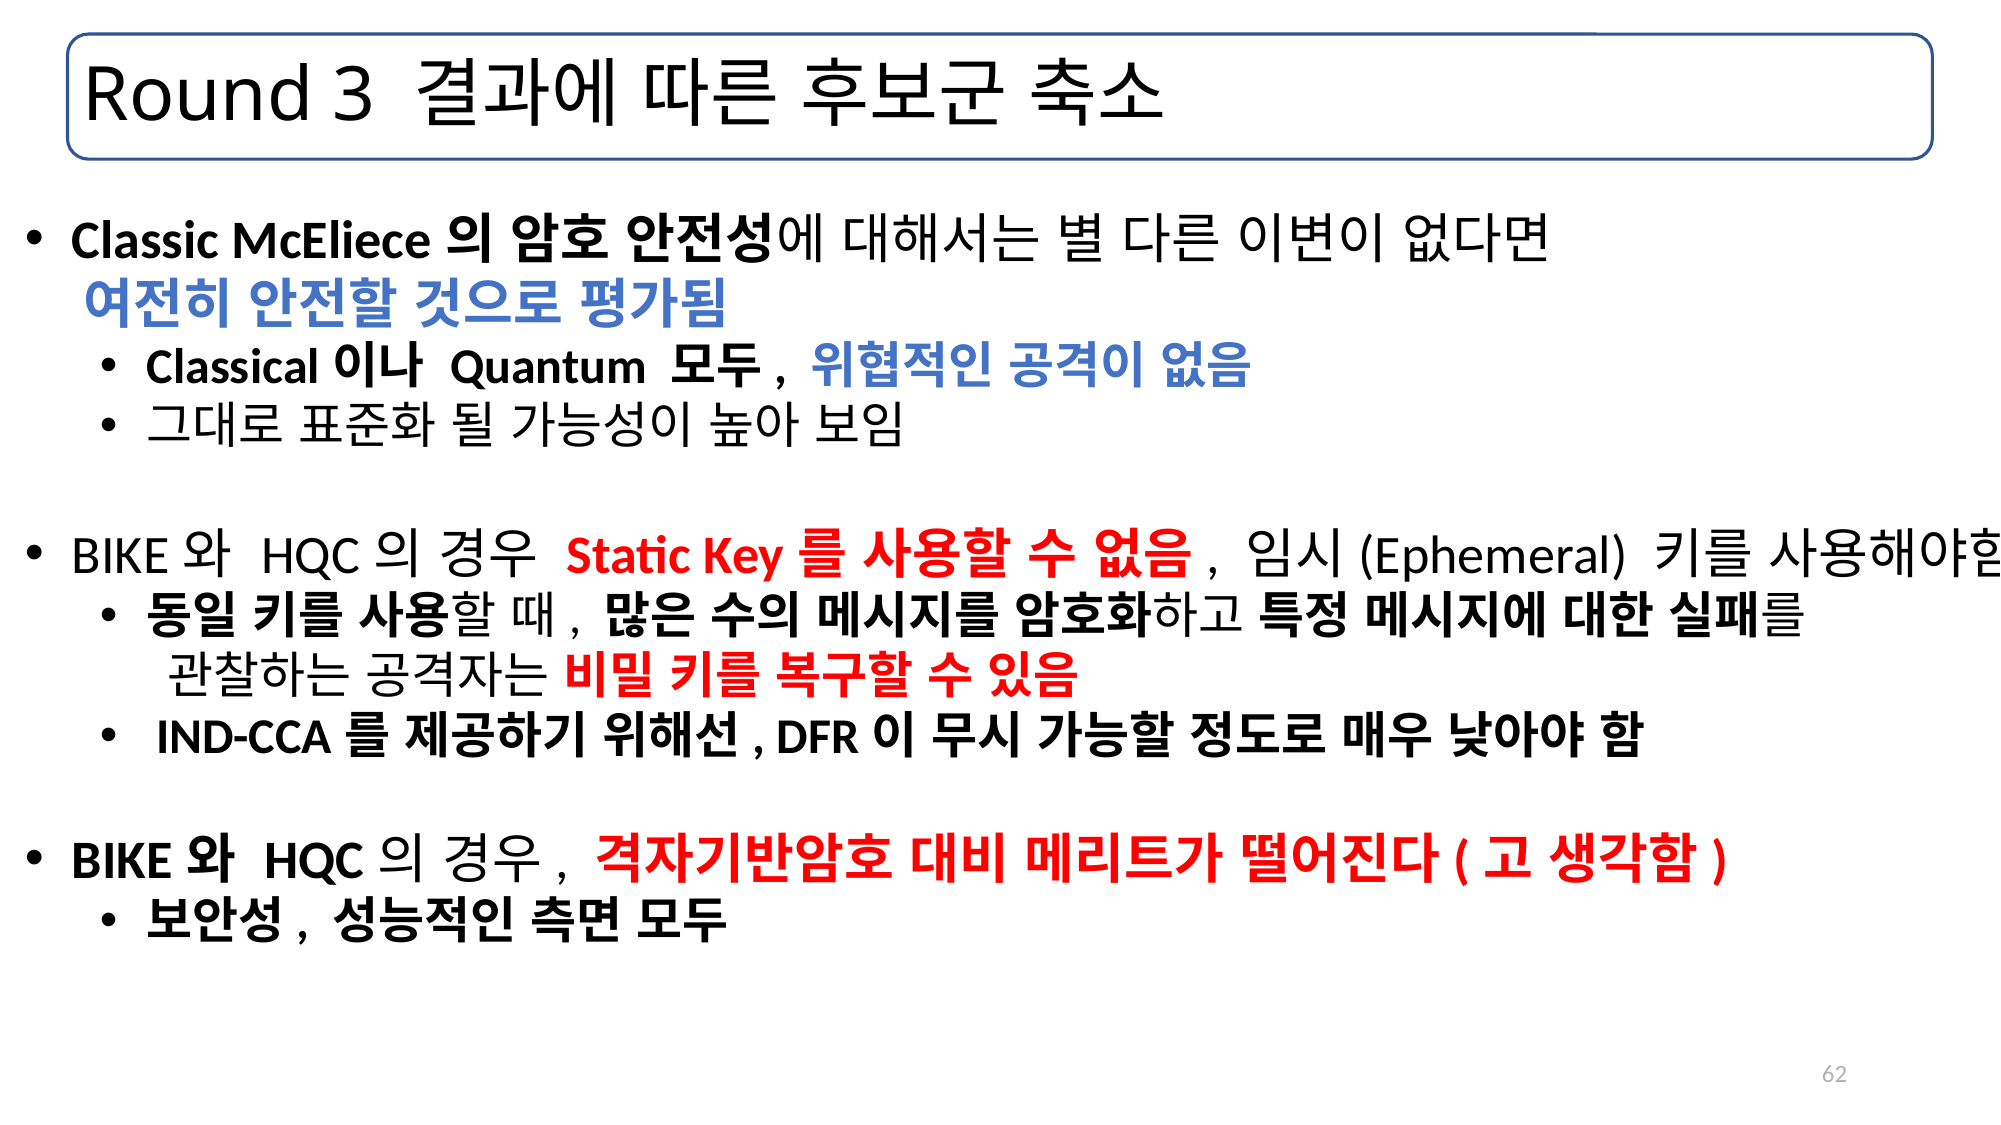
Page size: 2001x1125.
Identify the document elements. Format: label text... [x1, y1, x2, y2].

text_box Classic McEliece의 암호 안전성에 대해서는 별 다른 이변이 없다면 여전히 안전할 것으로 평가됨 Classical이나 Quantum 모두, 위협적인 공격이 없음 그대로 표준화 될 가능성이 높아 보임 BIKE와 HQC의 경우 Static Key를 사용할 수 없음, 임시(Ephemeral) 키를 사용해야함 동일 키를 사용할 때, 많은 수의 메시지를 암호화하고 특정 메시지에 대한 실패를 관찰하는 공격자는 비밀 키를 복구할 수 있음 IND-CCA를 제공하기 위해선, DFR이 무시 가능할 정도로 매우 낮아야 함 BIKE와 HQC의 경우, 격자기반암호 대비 메리트가 떨어진다(고 생각함) 보안성, 성능적인 측면 모두 [10, 196, 2000, 1017]
slide_number 62 [1412, 1042, 1863, 1103]
title Round 3 결과에 따른 후보군 축소 [67, 34, 1933, 160]
